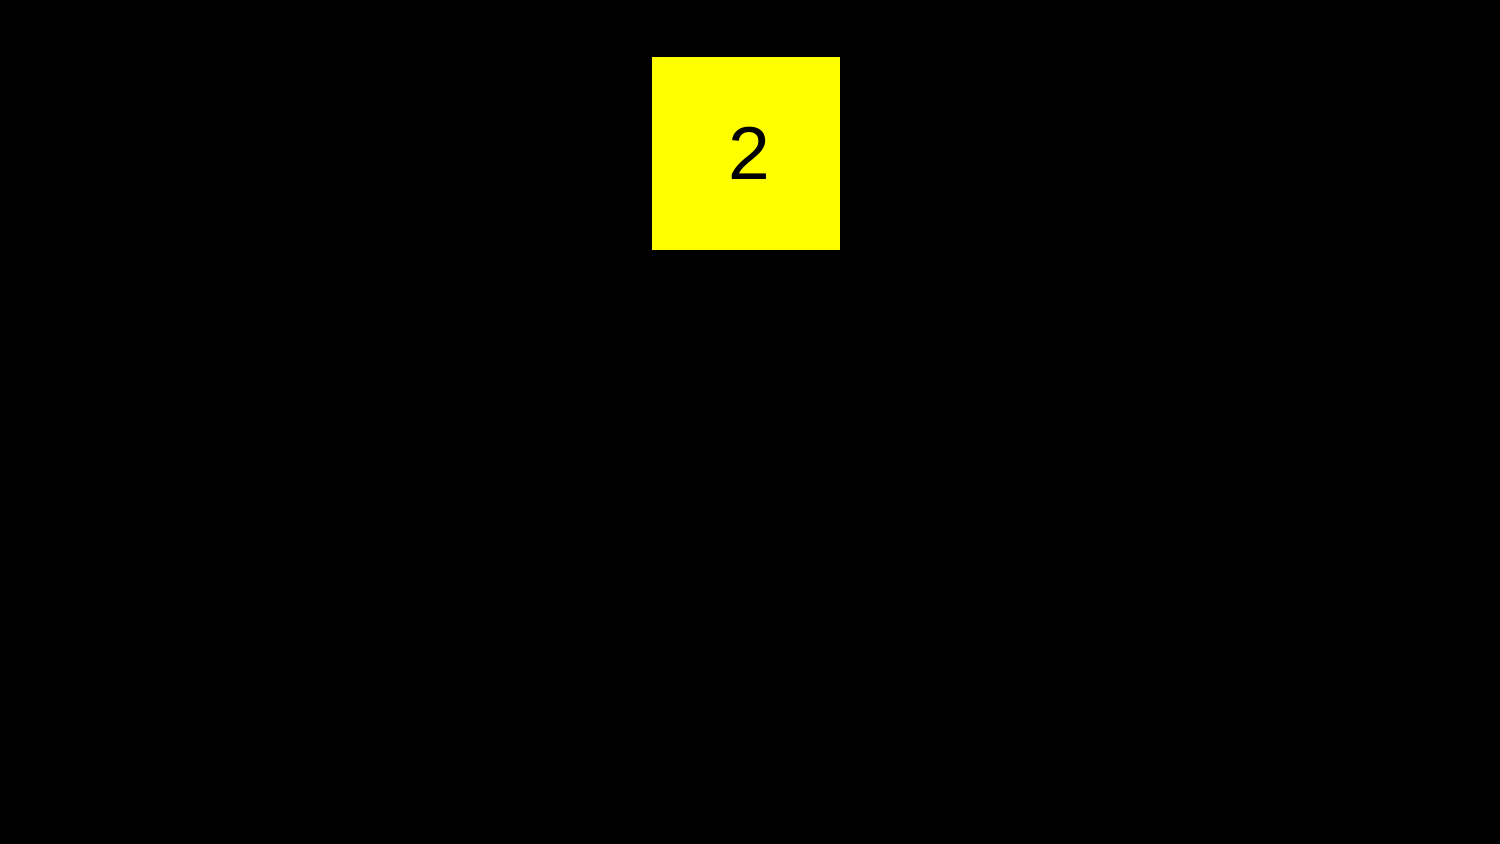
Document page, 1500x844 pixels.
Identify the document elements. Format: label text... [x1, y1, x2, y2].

table_header 2 [658, 62, 840, 244]
